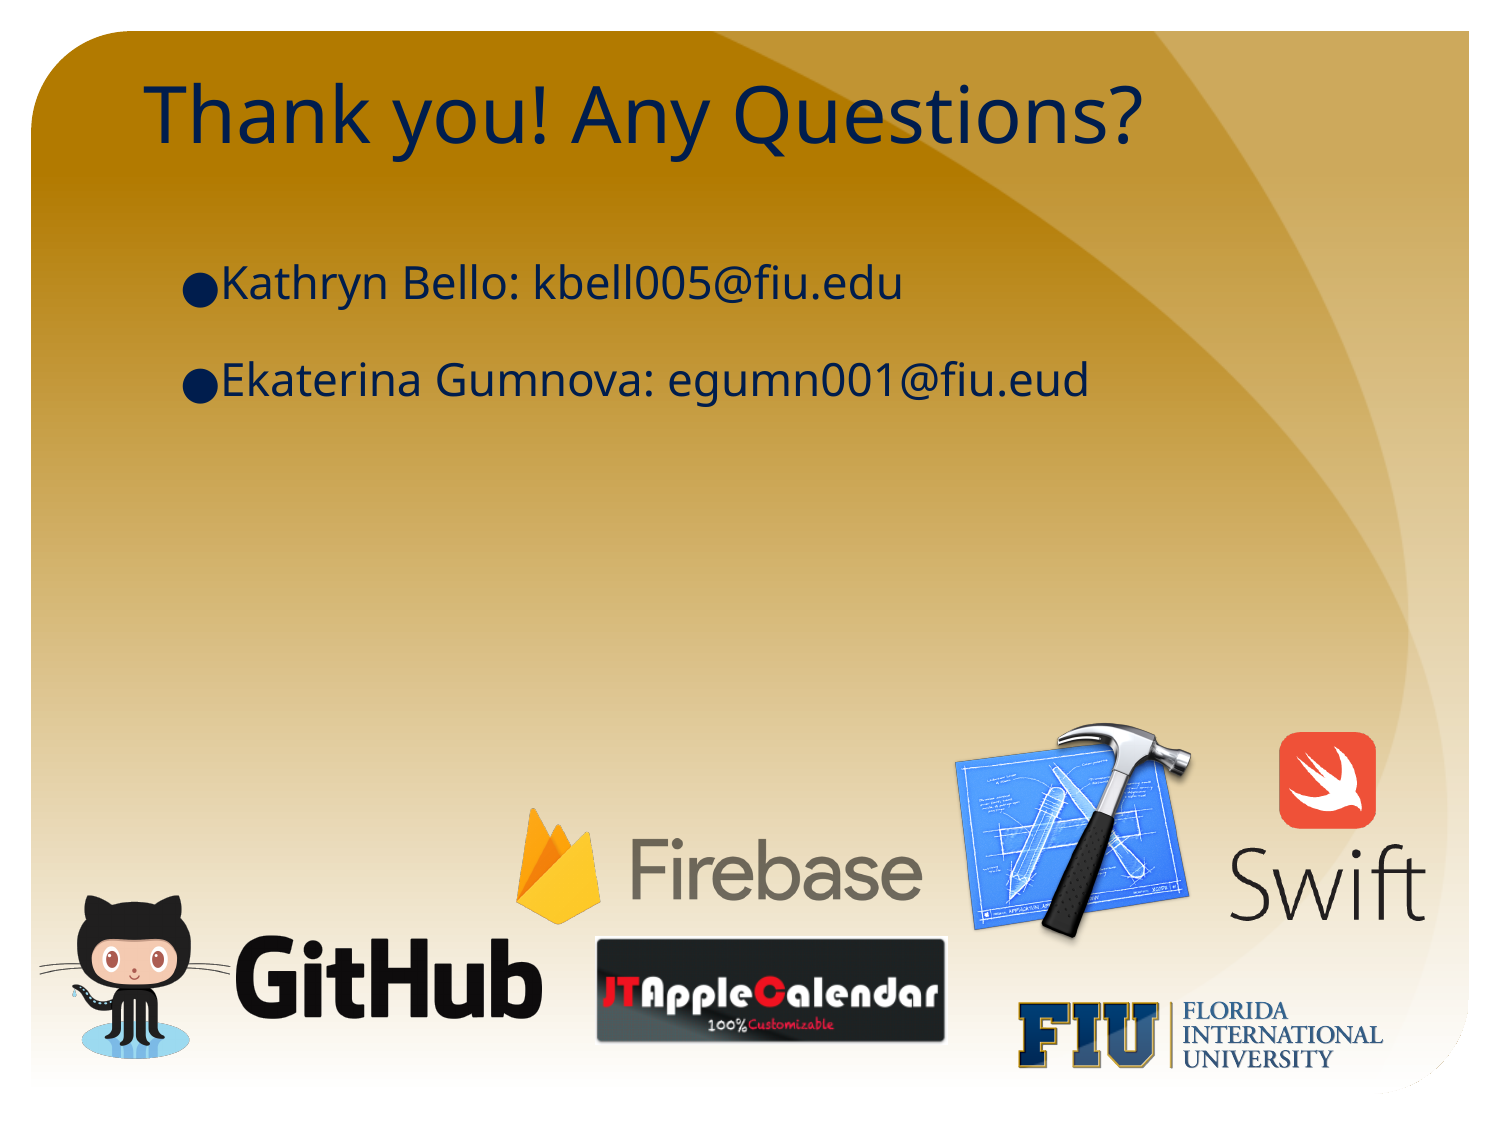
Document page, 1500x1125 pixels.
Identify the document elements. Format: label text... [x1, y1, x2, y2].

title Thank you! Any Questions? [128, 52, 1372, 168]
picture [24, 30, 1473, 1094]
list Kathryn Bello: kbell005@fiu.edu Ekaterina Gumnova: egumn001@fiu.eud [127, 246, 1436, 571]
